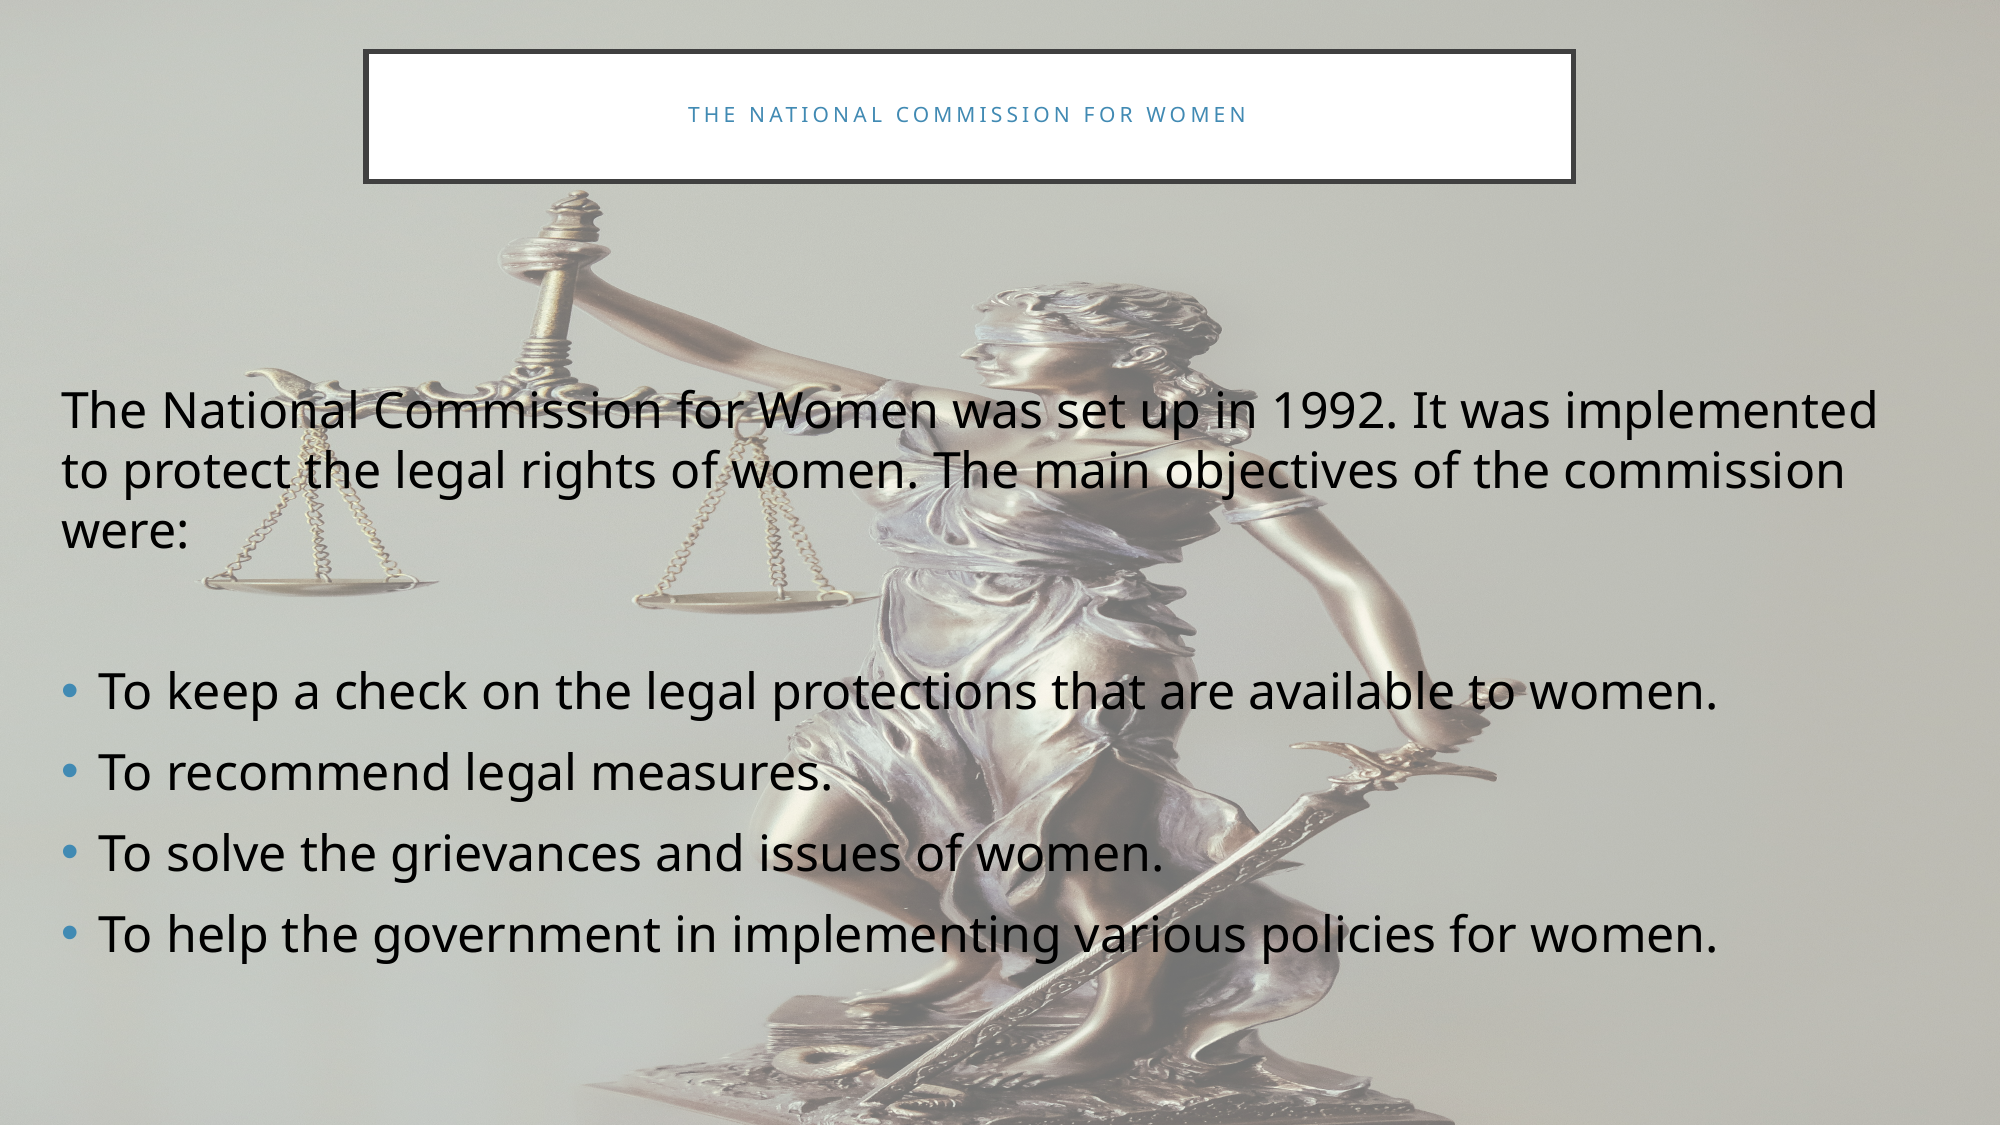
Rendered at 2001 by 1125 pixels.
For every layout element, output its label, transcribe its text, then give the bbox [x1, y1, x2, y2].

list The National Commission for Women was set up in 1992. It was implemented to protect the legal rights of women. The main objectives of the commission were: To keep a check on the legal protections that are available to women. To recommend legal measures. To solve the grievances and issues of women. To help the government in implementing various policies for women. [46, 370, 1954, 1125]
title The National Commission for Women [363, 49, 1576, 184]
